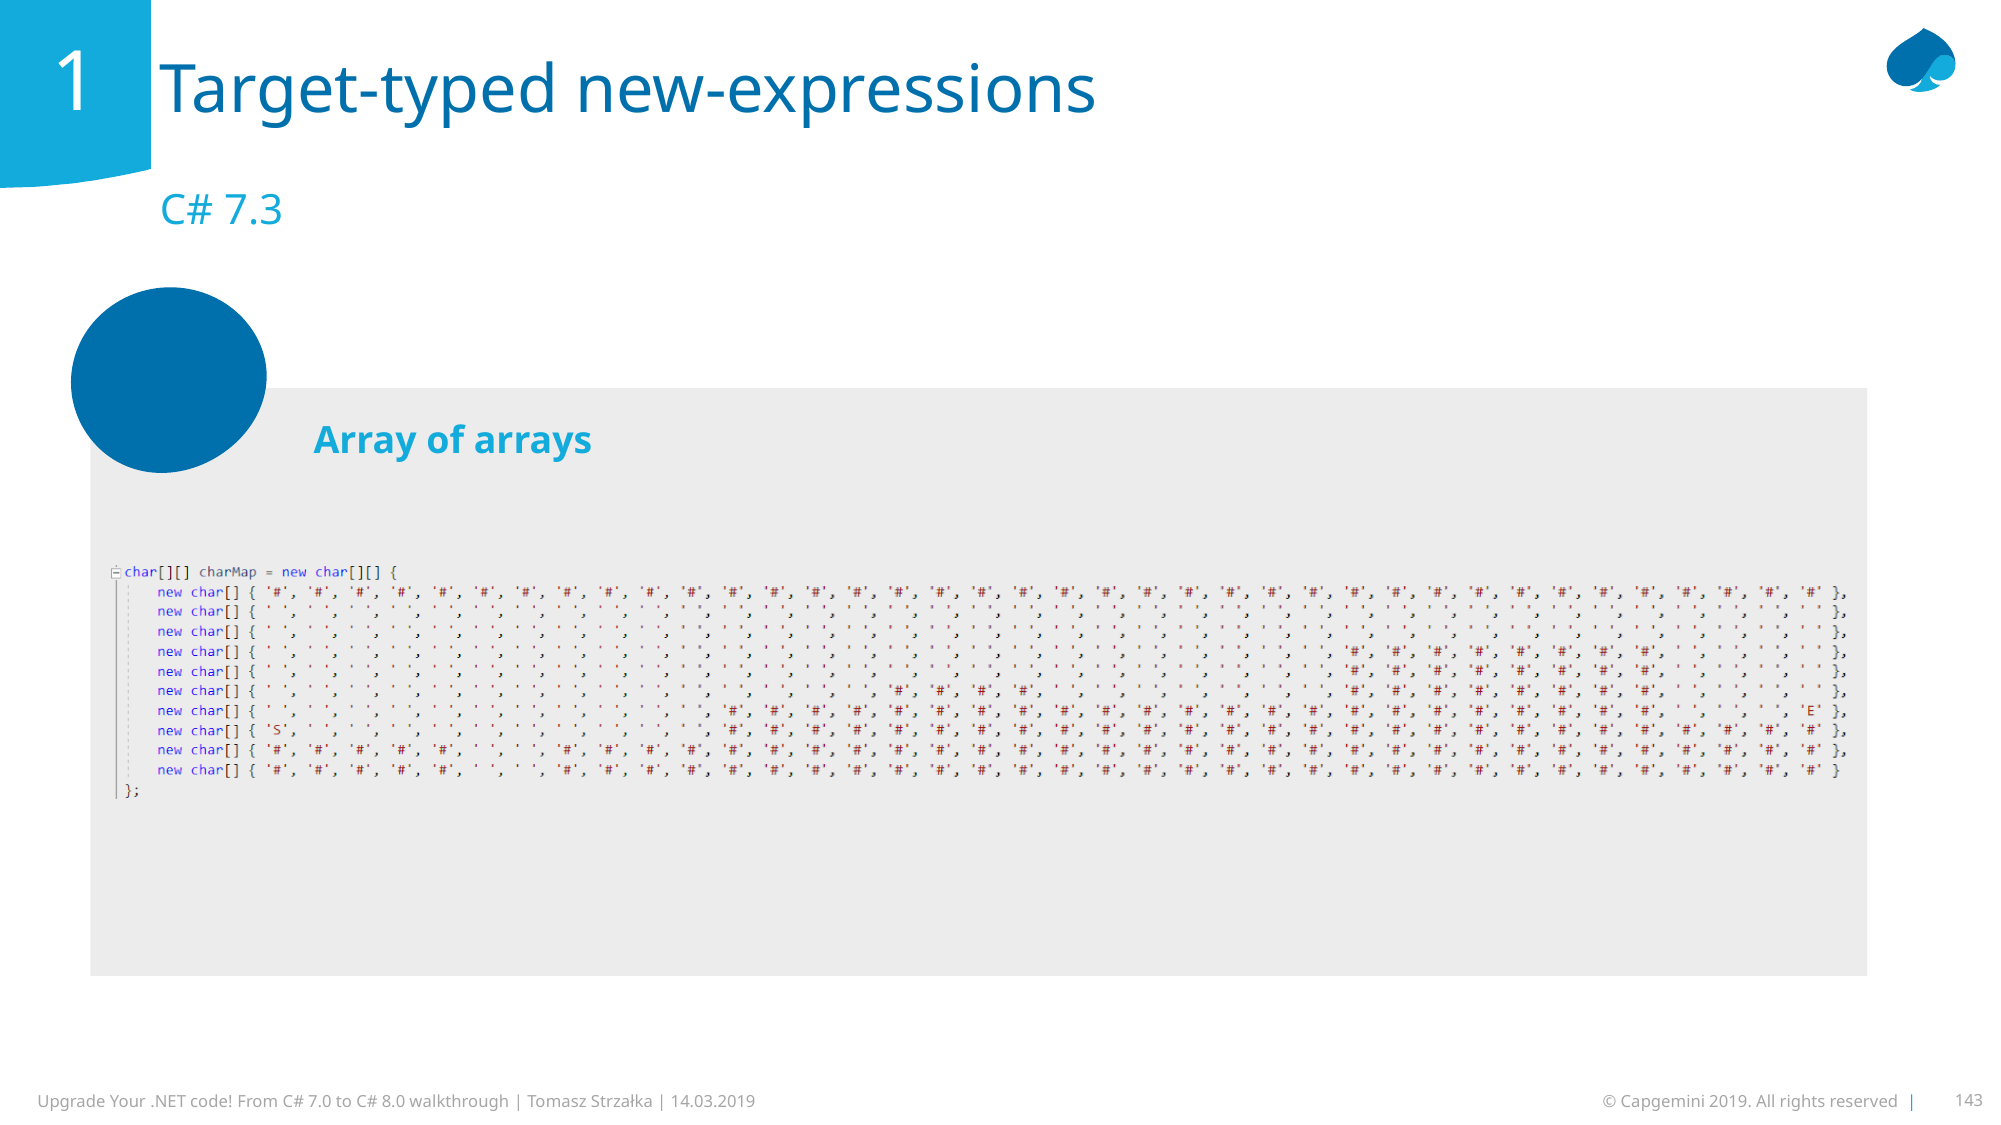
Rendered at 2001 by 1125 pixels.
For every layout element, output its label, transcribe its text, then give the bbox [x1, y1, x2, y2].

picture [111, 565, 1846, 799]
list C# 7.3 [159, 188, 1955, 272]
list 1 [0, 7, 150, 158]
text_box [70, 287, 267, 473]
text_box Array of arrays [313, 388, 1113, 494]
text_box [89, 387, 1868, 977]
title Target-typed new-expressions [159, 0, 1863, 182]
